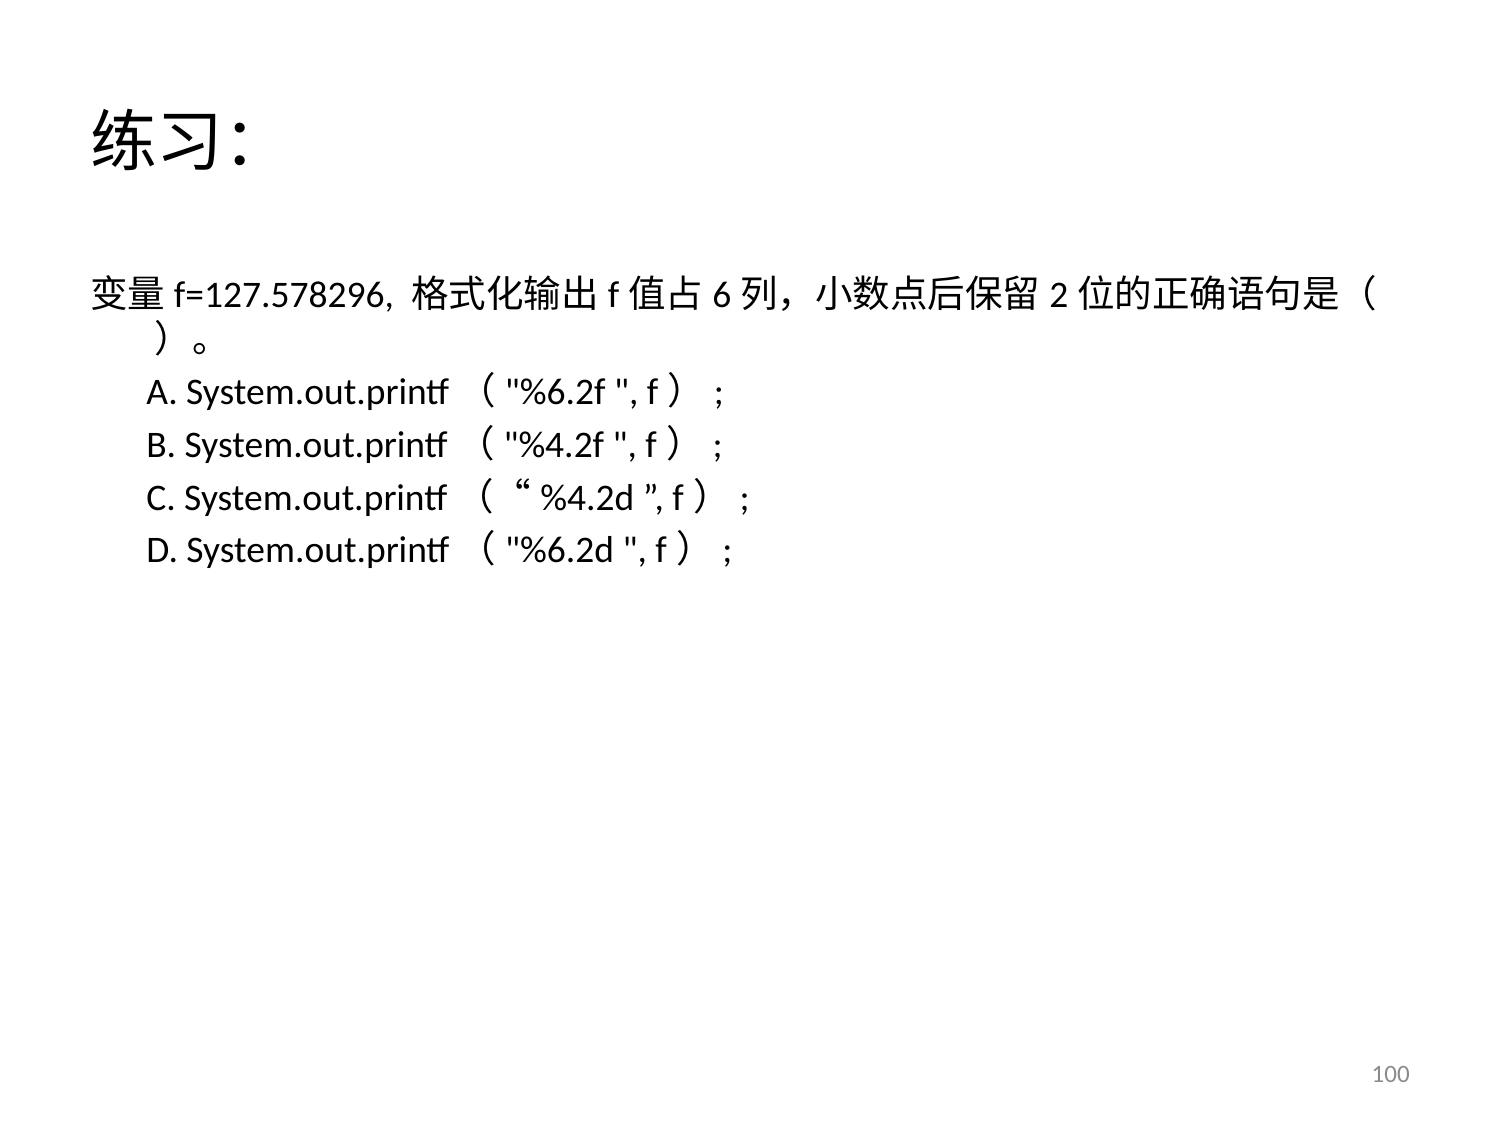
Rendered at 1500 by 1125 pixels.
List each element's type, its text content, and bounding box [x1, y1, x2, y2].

list 变量f=127.578296, 格式化输出f值占6列，小数点后保留2位的正确语句是（ ）。 A. System.out.printf（"%6.2f ", f）; B. System.out.printf（"%4.2f ", f）; C. System.out.printf（“%4.2d ”, f）; D. System.out.printf（"%6.2d ", f）; [75, 262, 1425, 1005]
title 练习： [75, 45, 1425, 233]
slide_number 100 [1074, 1042, 1425, 1103]
